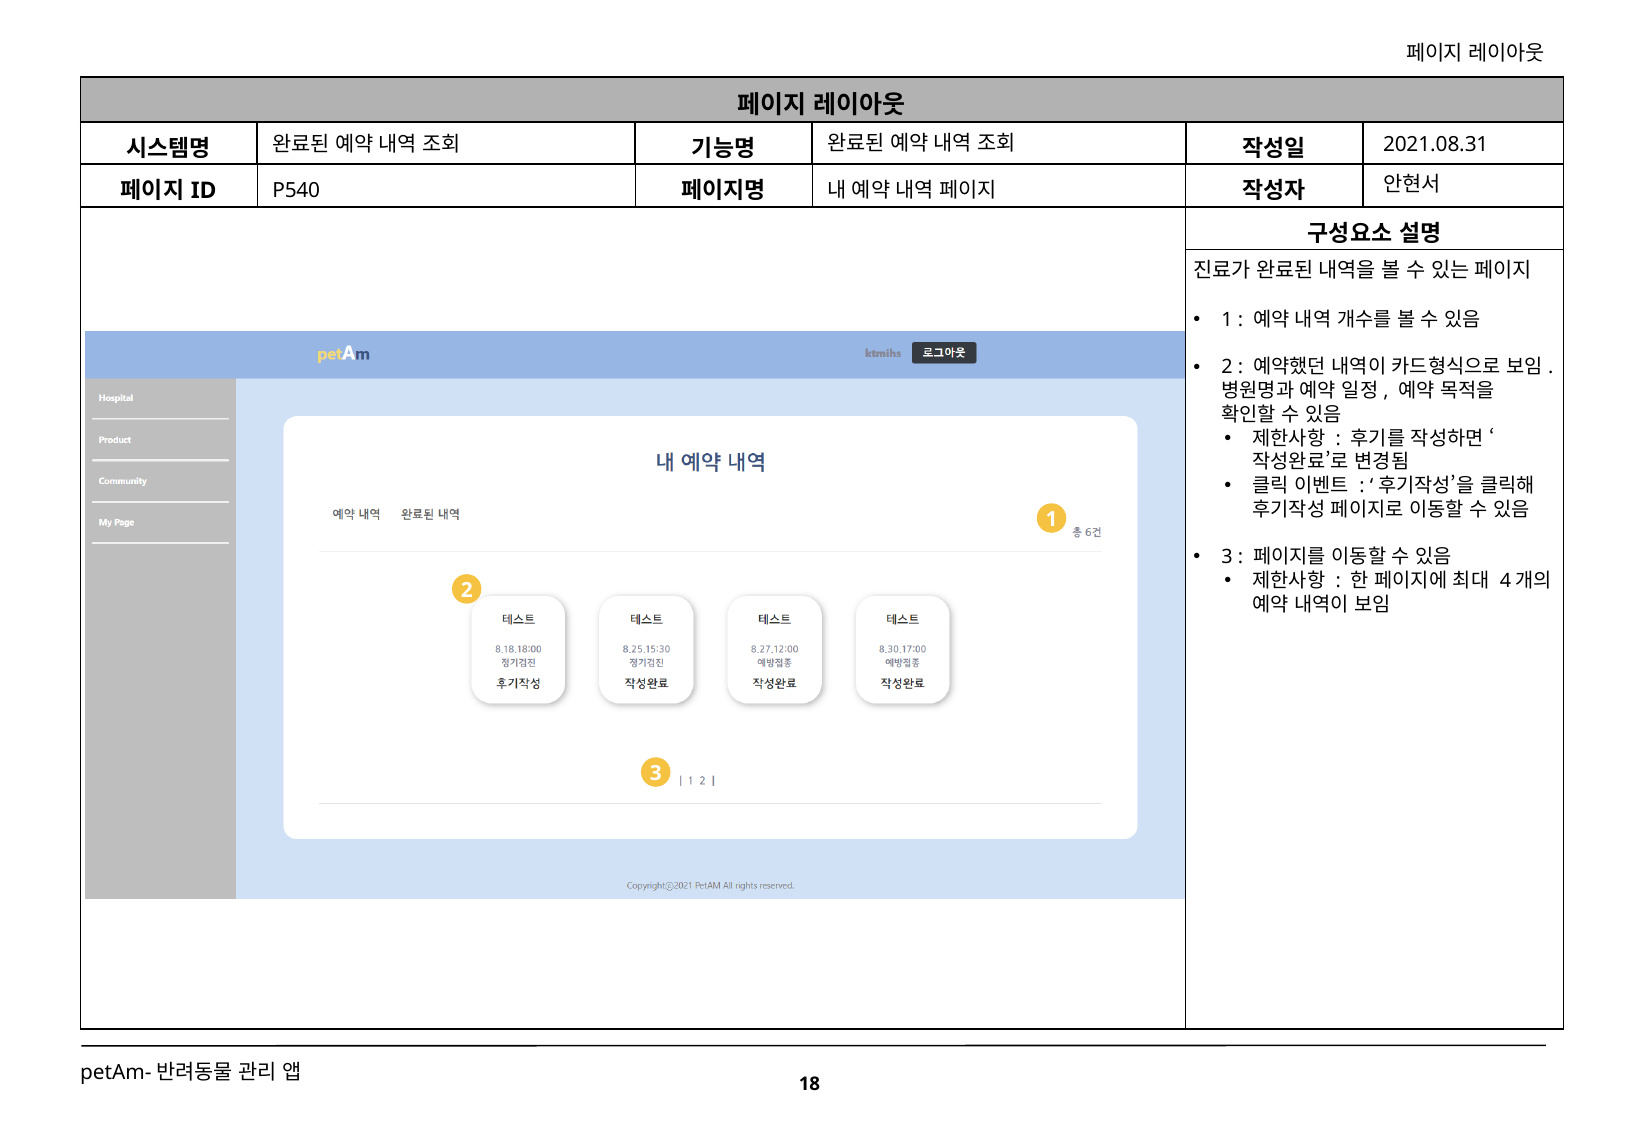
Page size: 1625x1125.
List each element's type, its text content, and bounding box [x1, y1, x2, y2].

text_box 2021.08.31 [1368, 122, 1588, 162]
text_box petAm-반려동물 관리 앱 [80, 1058, 612, 1084]
text_box P540 [257, 168, 588, 209]
text_box 내 예약 내역 페이지 [812, 168, 1143, 209]
text_box 진료가 완료된 내역을 볼 수 있는 페이지 1 : 예약 내역 개수를 볼 수 있음 2 : 예약했던 내역이 카드형식으로 보임. 병원명과 예약 일정, 예약 목적을 확인할 수 있음 제한사항 : 후기를 작성하면 ‘작성완료’로 변경됨 클릭 이벤트 : ‘후기작성’을 클릭해 후기작성 페이지로 이동할 수 있음 3 : 페이지를 이동할 수 있음 제한사항 : 한 페이지에 최대 4개의 예약 내역이 보임 [1178, 249, 1569, 623]
text_box 안현서 [1368, 162, 1588, 203]
text_box 완료된 예약 내역 조회 [812, 122, 1143, 163]
text_box 완료된 예약 내역 조회 [257, 122, 618, 163]
picture [85, 331, 1185, 900]
